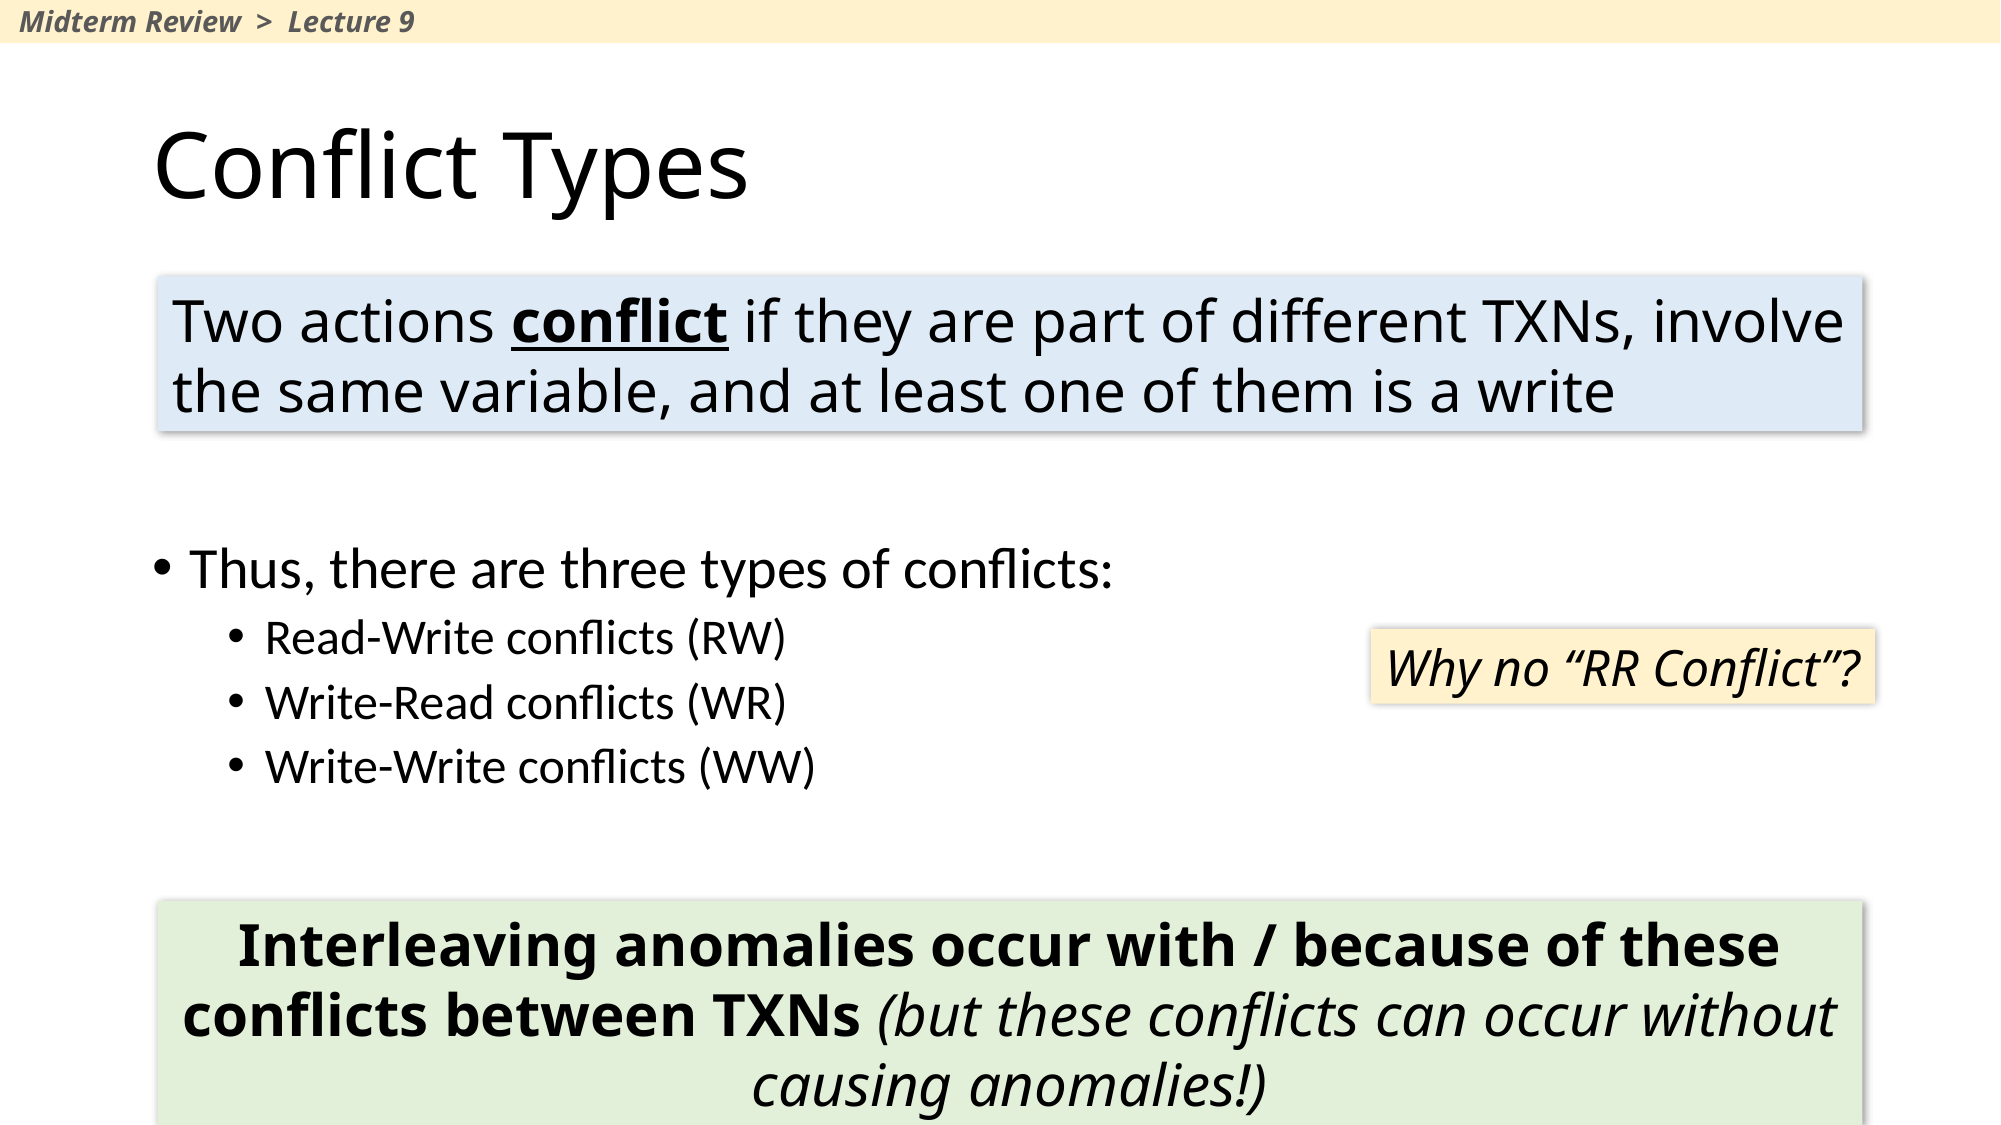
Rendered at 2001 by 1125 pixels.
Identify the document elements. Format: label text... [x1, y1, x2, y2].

text_box Interleaving anomalies occur with / because of these conflicts between TXNs (but these conflicts can occur without causing anomalies!) [157, 901, 1863, 1125]
text_box Why no “RR Conflict”? [1370, 628, 1876, 704]
list Thus, there are three types of conflicts: Read-Write conflicts (RW) Write-Read conflicts (WR) Write-Write conflicts (WW) [137, 450, 1303, 855]
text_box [0, 0, 2000, 47]
title Conflict Types [137, 59, 1863, 278]
text_box Two actions conflict if they are part of different TXNs, involve the same variable, and at least one of them is a write [157, 276, 1863, 432]
